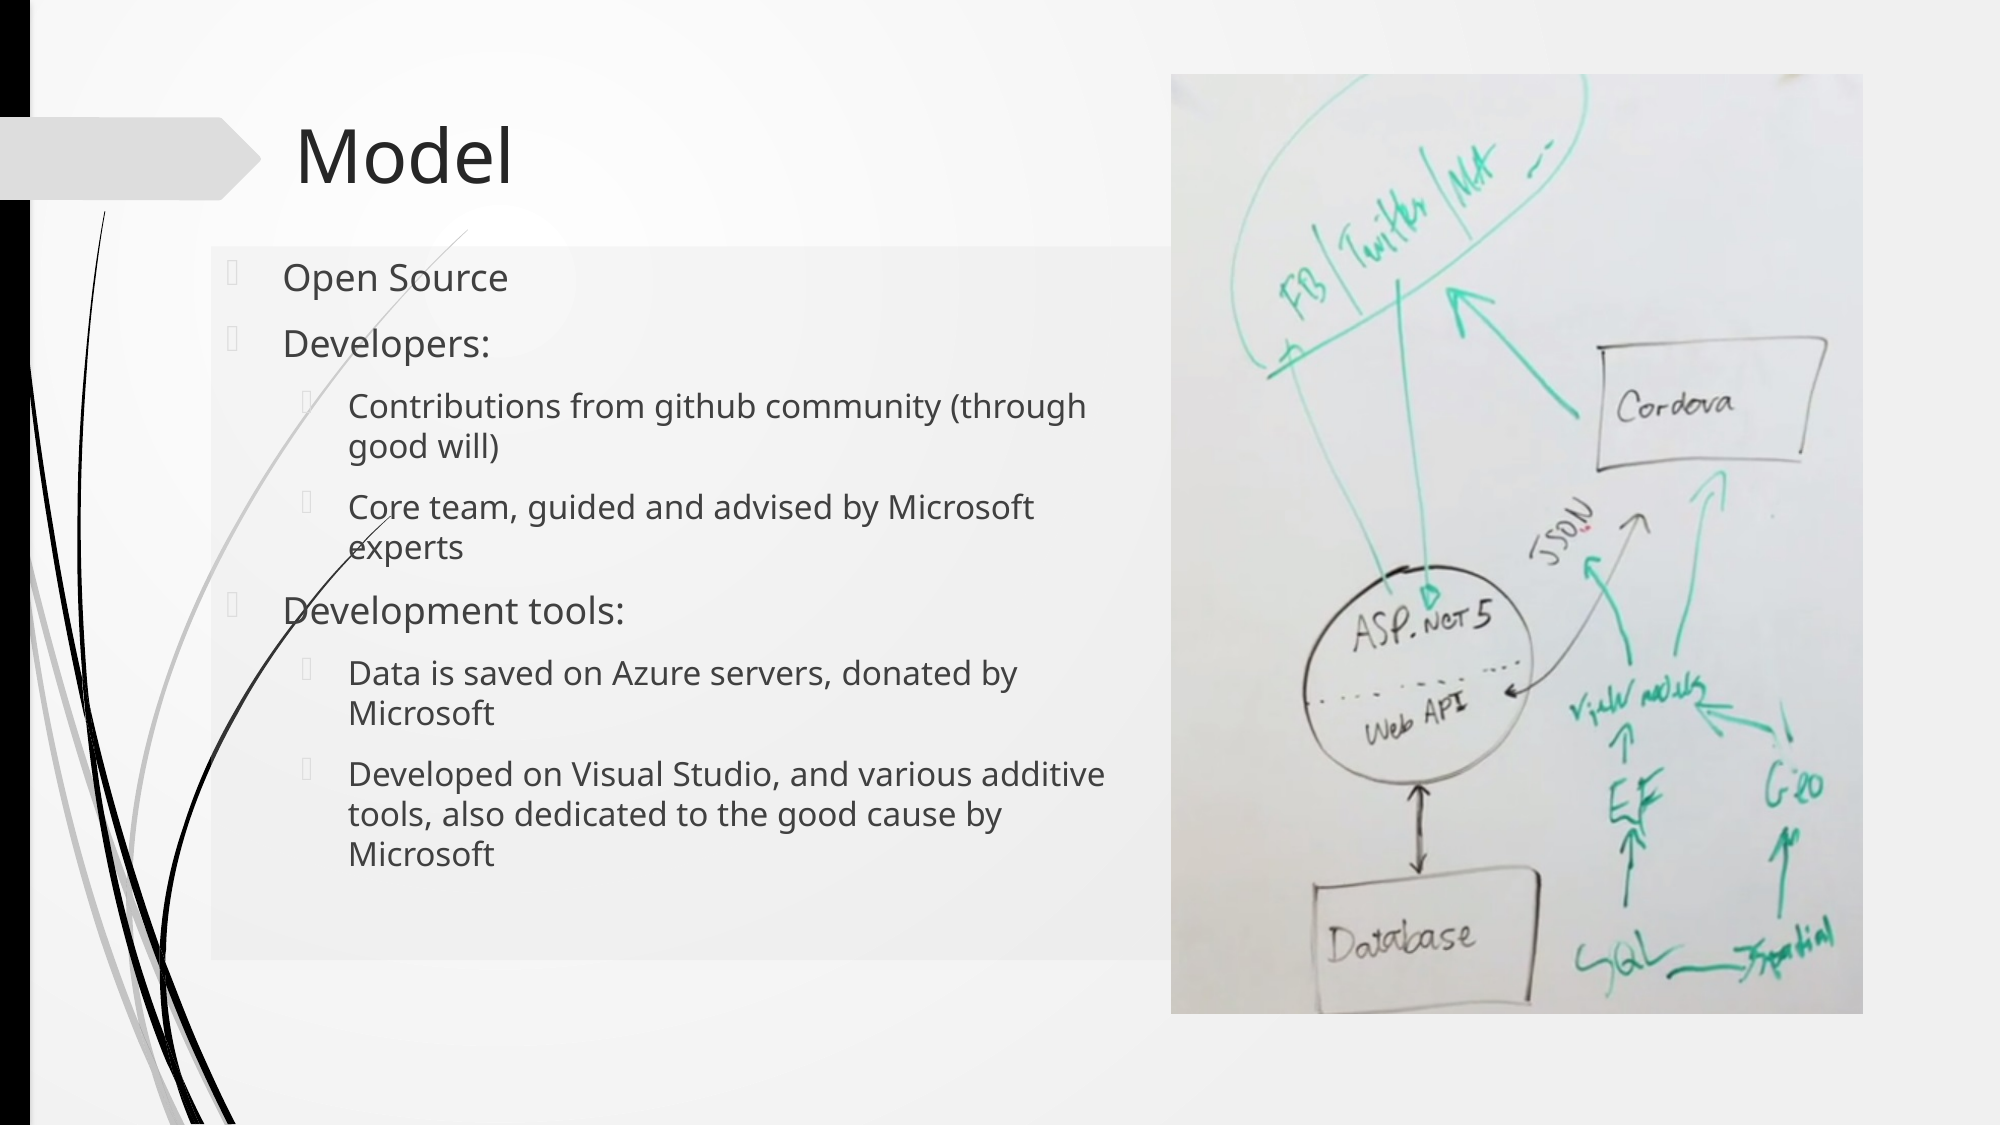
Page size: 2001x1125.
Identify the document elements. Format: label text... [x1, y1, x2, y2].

picture [1170, 74, 1863, 1014]
list Open Source Developers: Contributions from github community (through good will) Core team, guided and advised by Microsoft experts Development tools: Data is saved on Azure servers, donated by Microsoft Developed on Visual Studio, and various additive tools, also dedicated to the good cause by Microsoft [211, 246, 1166, 961]
title Model [279, 100, 1166, 228]
